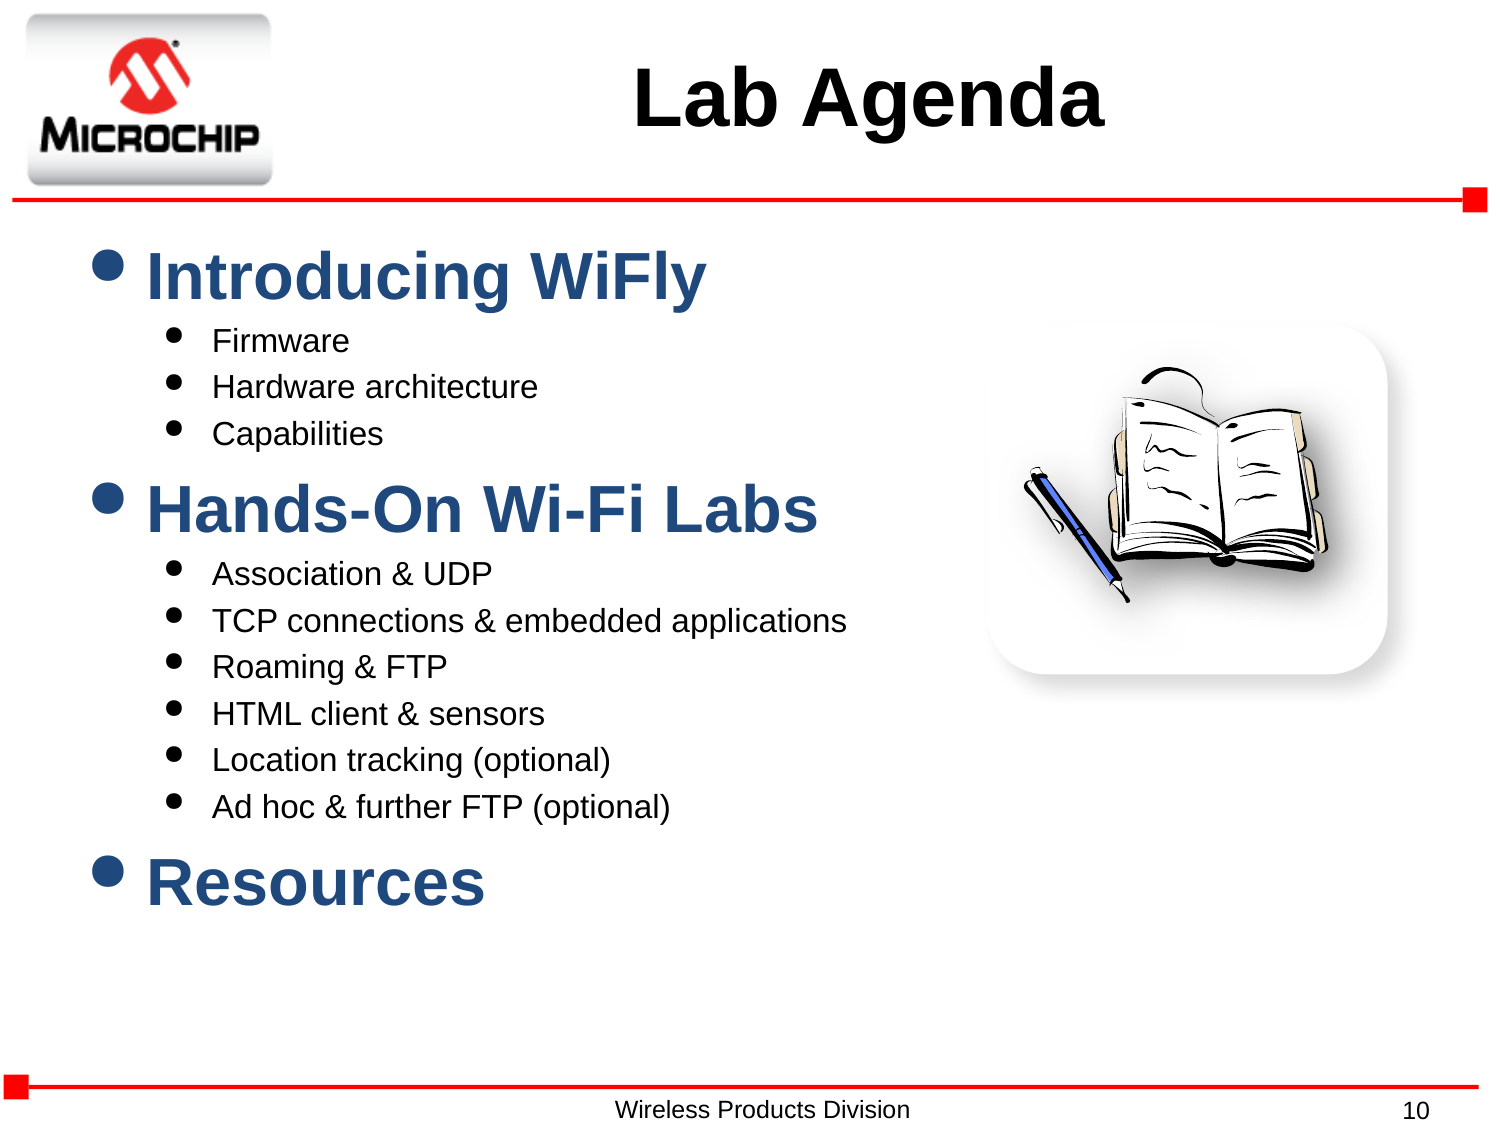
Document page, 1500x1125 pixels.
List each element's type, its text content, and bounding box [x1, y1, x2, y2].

title Lab Agenda [312, 32, 1426, 176]
list Introducing WiFly Firmware Hardware architecture Capabilities Hands-On Wi-Fi Labs Association & UDP TCP connections & embedded applications Roaming & FTP HTML client & sensors Location tracking (optional) Ad hoc & further FTP (optional) Resources [74, 224, 1426, 986]
picture [24, 12, 275, 188]
picture [1034, 367, 1338, 620]
